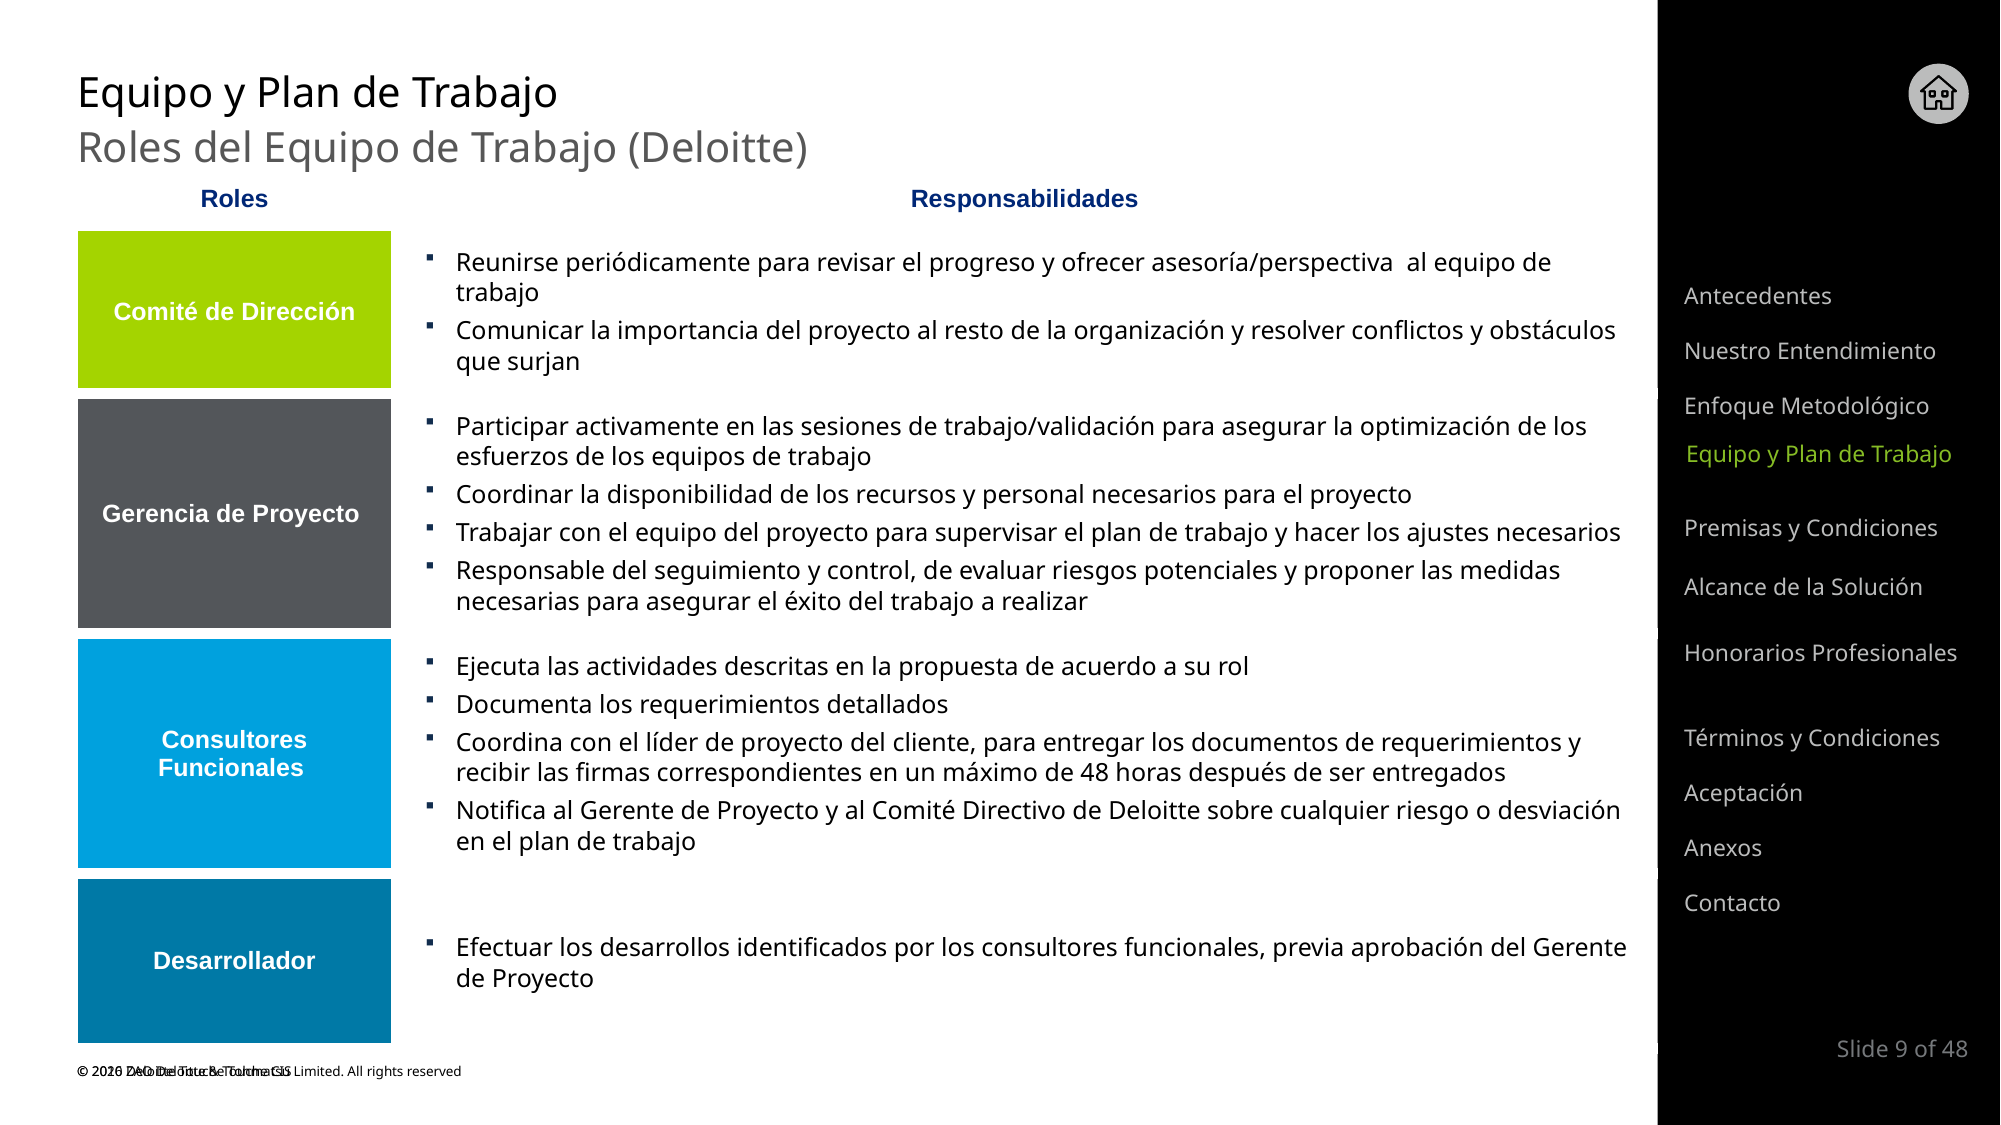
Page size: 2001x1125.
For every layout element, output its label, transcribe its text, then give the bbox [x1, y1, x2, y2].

table_cell Consultores Funcionales [78, 639, 391, 868]
table_cell Ejecuta las actividades descritas en la propuesta de acuerdo a su rol Documenta los requerimientos detallados Coordina con el líder de proyecto del cliente, para entregar los documentos de requerimientos y recibir las firmas correspondientes en un máximo de 48 horas después de ser entregados Notifica al Gerente de Proyecto y al Comité Directivo de Deloitte sobre cualquier riesgo o desviación en el plan de trabajo [393, 639, 1658, 868]
text_box Anexos [1684, 833, 1968, 862]
text_box Contacto [1684, 888, 1968, 917]
table_header Responsabilidades [392, 168, 1658, 230]
text_box Términos y Condiciones [1684, 724, 1968, 752]
text_box Antecedentes [1684, 281, 1975, 310]
title Equipo y Plan de Trabajo [77, 66, 1581, 121]
table_cell Participar activamente en las sesiones de trabajo/validación para asegurar la optimización de los esfuerzos de los equipos de trabajo Coordinar la disponibilidad de los recursos y personal necesarios para el proyecto Trabajar con el equipo del proyecto para supervisar el plan de trabajo y hacer los ajustes necesarios Responsable del seguimiento y control, de evaluar riesgos potenciales y proponer las medidas necesarias para asegurar el éxito del trabajo a realizar [393, 399, 1658, 628]
table_cell Gerencia de Proyecto [78, 399, 391, 628]
table_cell Reunirse periódicamente para revisar el progreso y ofrecer asesoría/perspectiva al equipo de trabajo Comunicar la importancia del proyecto al resto de la organización y resolver conflictos y obstáculos que surjan [393, 230, 1658, 388]
list Roles del Equipo de Trabajo (Deloitte) [77, 121, 1581, 168]
text_box Enfoque Metodológico [1684, 391, 1968, 420]
text_box Equipo y Plan de Trabajo [1686, 439, 1969, 468]
table_cell Efectuar los desarrollos identificados por los consultores funcionales, previa aprobación del Gerente de Proyecto [393, 879, 1658, 1043]
table_cell Desarrollador [78, 879, 391, 1043]
table_cell Comité de Dirección [78, 231, 391, 388]
text_box Nuestro Entendimiento [1684, 336, 1968, 365]
text_box Premisas y Condiciones [1684, 513, 1968, 542]
text_box Aceptación [1684, 778, 1968, 807]
table_header Roles [77, 168, 392, 229]
text_box Alcance de la Solución [1684, 572, 1968, 601]
text_box Honorarios Profesionales [1684, 638, 1968, 666]
